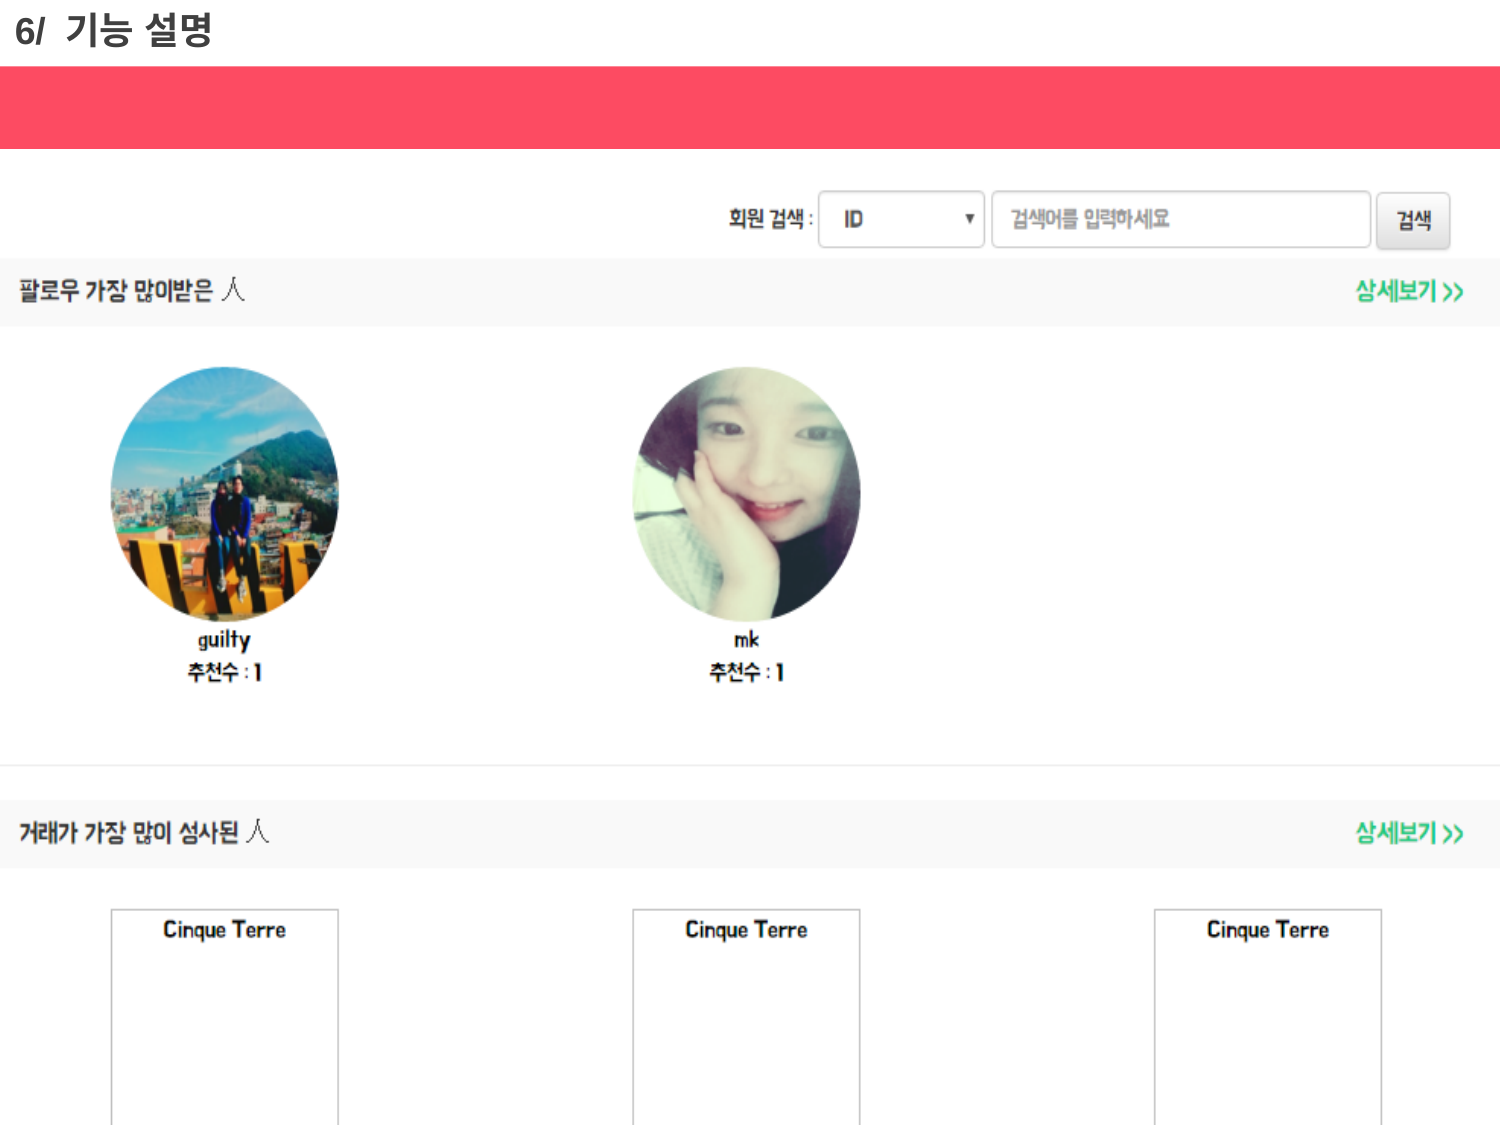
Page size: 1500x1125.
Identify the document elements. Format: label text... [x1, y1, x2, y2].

text_box 6) 회원 보기 [0, 64, 1500, 151]
text_box 6/ 기능 설명 [0, 0, 502, 105]
picture [0, 172, 1500, 1125]
